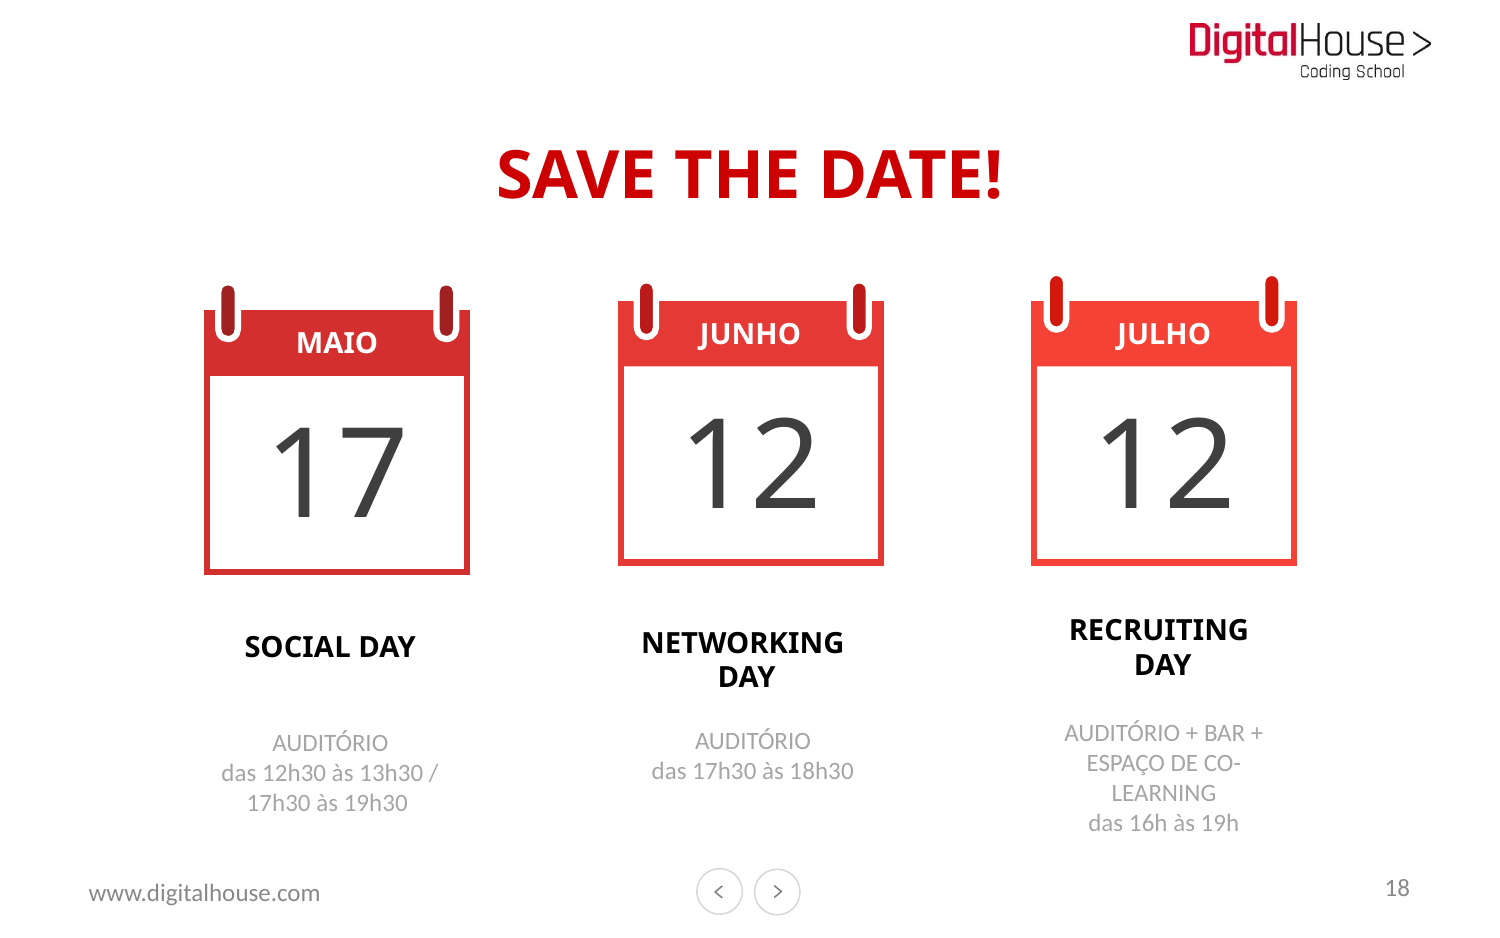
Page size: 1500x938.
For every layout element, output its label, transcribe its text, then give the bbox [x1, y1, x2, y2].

text_box AUDITÓRIO das 17h30 às 18h30 [622, 717, 883, 808]
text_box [217, 281, 457, 340]
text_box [206, 312, 468, 573]
text_box SOCIAL DAY [175, 620, 485, 650]
text_box AUDITÓRIO + BAR + ESPAÇO DE CO-LEARNING das 16h às 19h [1034, 708, 1295, 800]
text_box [1034, 303, 1295, 563]
slide_number 18 [1074, 861, 1425, 911]
text_box SAVE THE DATE! [112, 81, 1388, 263]
picture [1190, 23, 1431, 80]
text_box NETWORKING DAY [592, 616, 902, 646]
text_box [1046, 272, 1282, 330]
text_box AUDITÓRIO das 12h30 às 13h30 / 17h30 às 19h30 [200, 718, 461, 810]
text_box RECRUITING DAY [1008, 603, 1318, 633]
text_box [636, 279, 870, 338]
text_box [620, 303, 881, 563]
